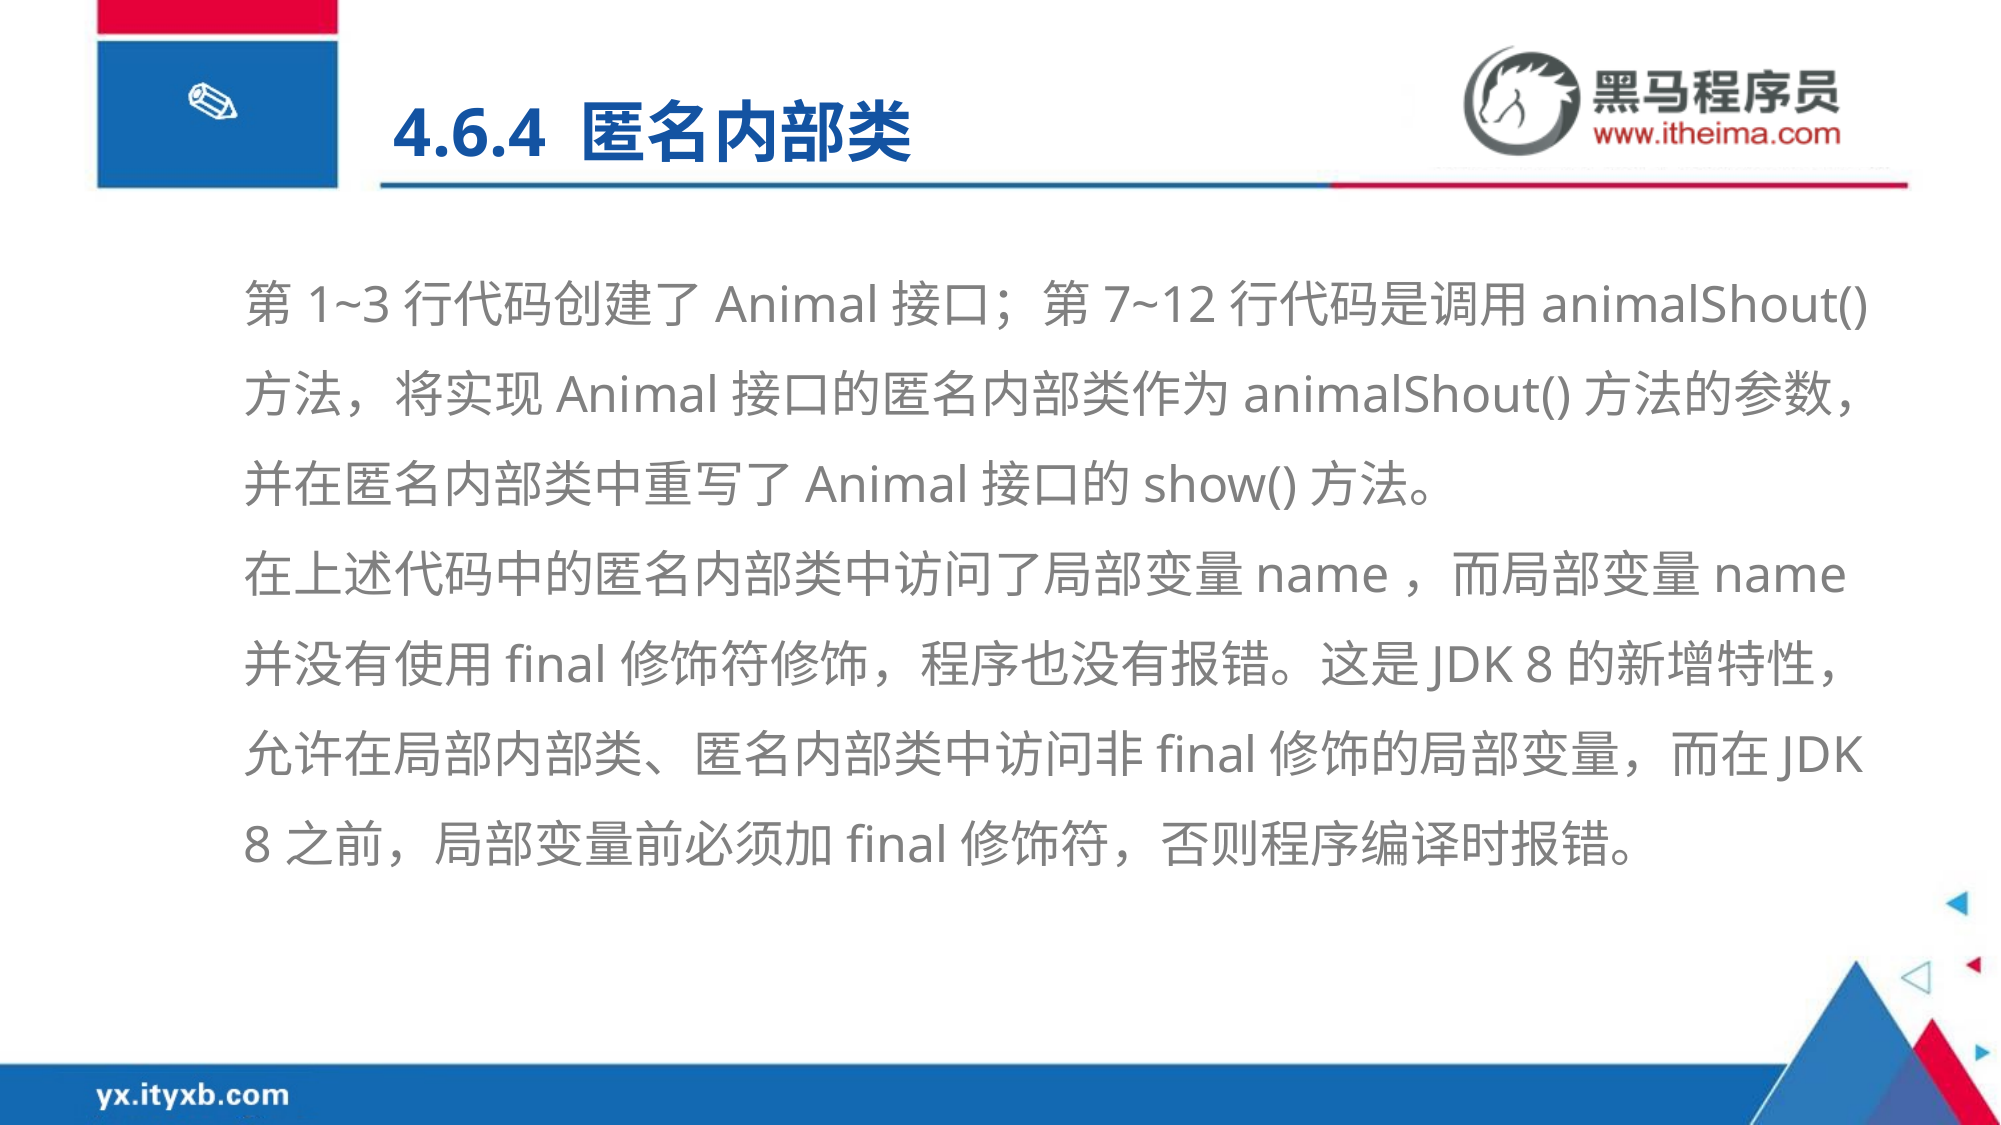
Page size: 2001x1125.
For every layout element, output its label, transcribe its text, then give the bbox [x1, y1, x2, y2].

text_box 第1~3行代码创建了Animal接口；第7~12行代码是调用animalShout()方法，将实现Animal接口的匿名内部类作为animalShout()方法的参数，并在匿名内部类中重写了Animal接口的show()方法。 在上述代码中的匿名内部类中访问了局部变量name，而局部变量name并没有使用final修饰符修饰，程序也没有报错。这是JDK 8的新增特性，允许在局部内部类、匿名内部类中访问非final修饰的局部变量，而在JDK 8之前，局部变量前必须加final修饰符，否则程序编译时报错。 [229, 234, 1900, 909]
picture [0, 0, 2001, 1125]
text_box 4.6.4 匿名内部类 [379, 82, 1594, 177]
